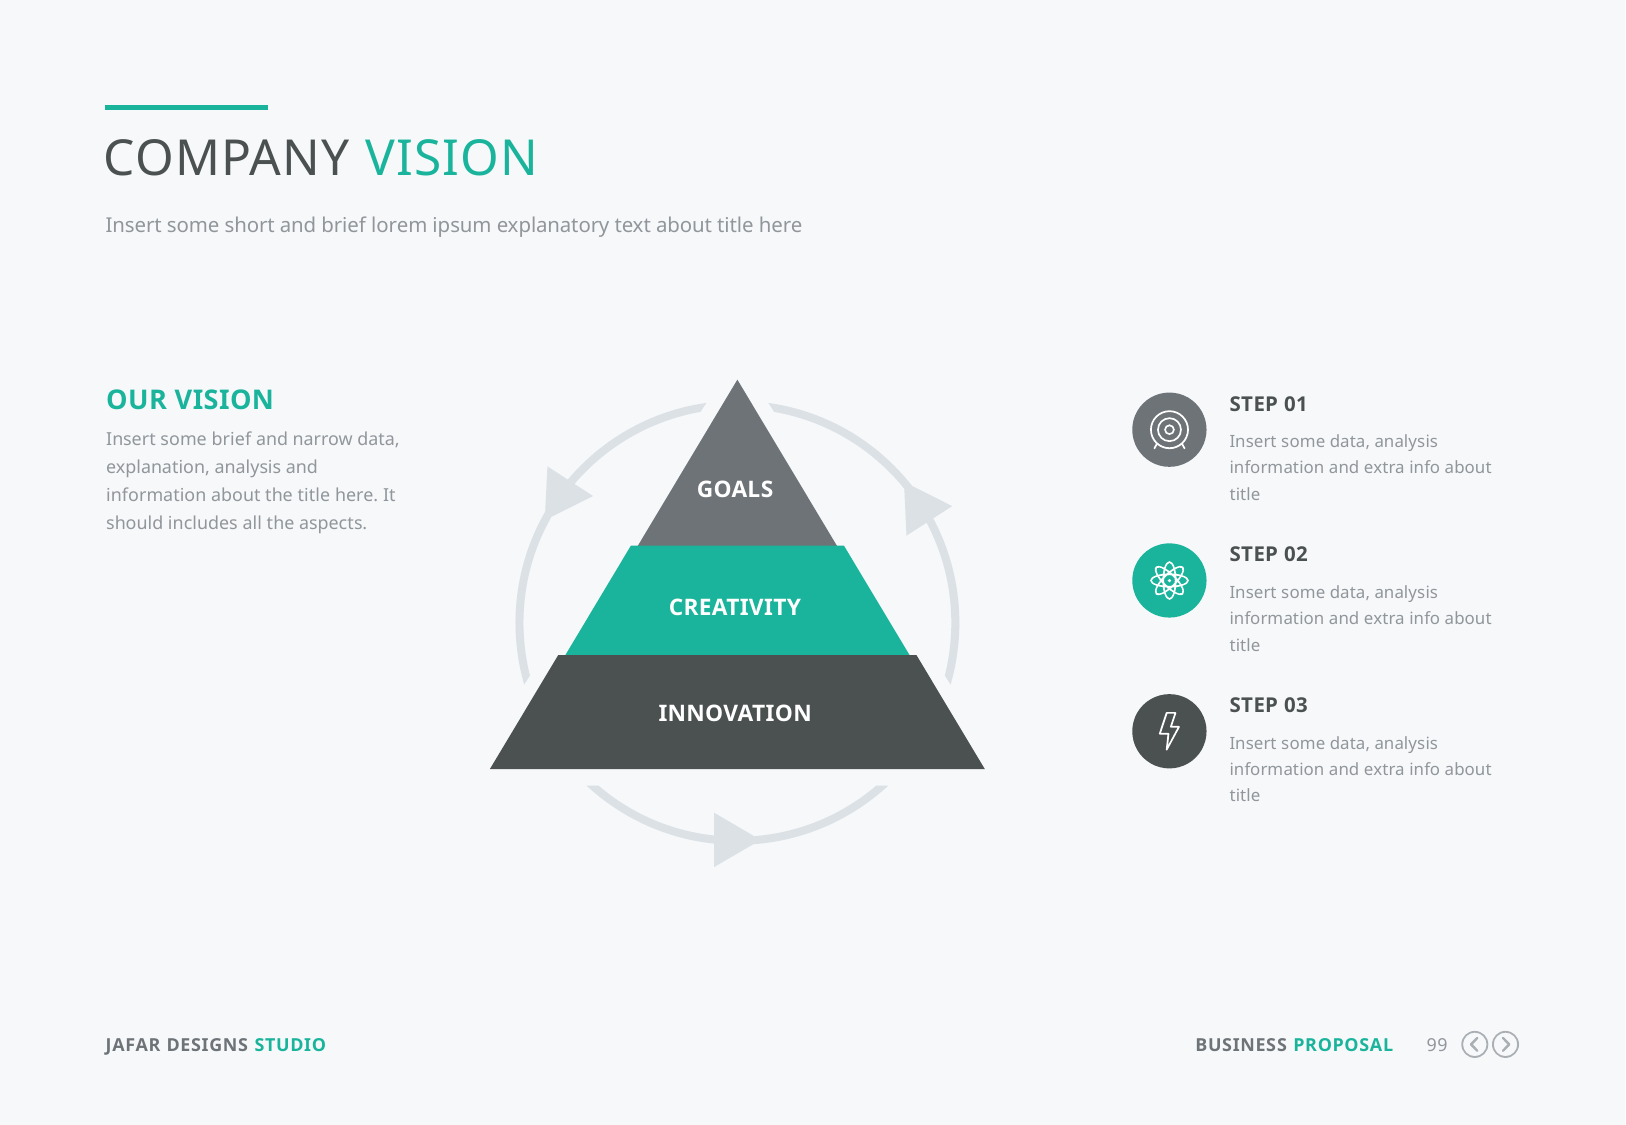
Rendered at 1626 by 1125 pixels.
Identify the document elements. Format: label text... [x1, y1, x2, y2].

text_box [680, 379, 795, 475]
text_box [1229, 541, 1519, 629]
text_box innovation [551, 698, 919, 726]
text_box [1132, 694, 1207, 769]
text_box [1229, 692, 1519, 780]
list Insert some short and brief lorem ipsum explanatory text about title here [105, 209, 1519, 241]
text_box [586, 785, 889, 868]
text_box Goals [655, 475, 815, 503]
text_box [1229, 390, 1519, 479]
list Company vision [103, 125, 1518, 188]
text_box [489, 655, 985, 770]
text_box [768, 402, 960, 685]
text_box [1132, 392, 1207, 467]
text_box [565, 545, 910, 655]
text_box creativity [617, 592, 853, 620]
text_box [106, 372, 402, 536]
text_box [515, 402, 707, 685]
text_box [1132, 543, 1207, 618]
text_box [638, 503, 837, 545]
